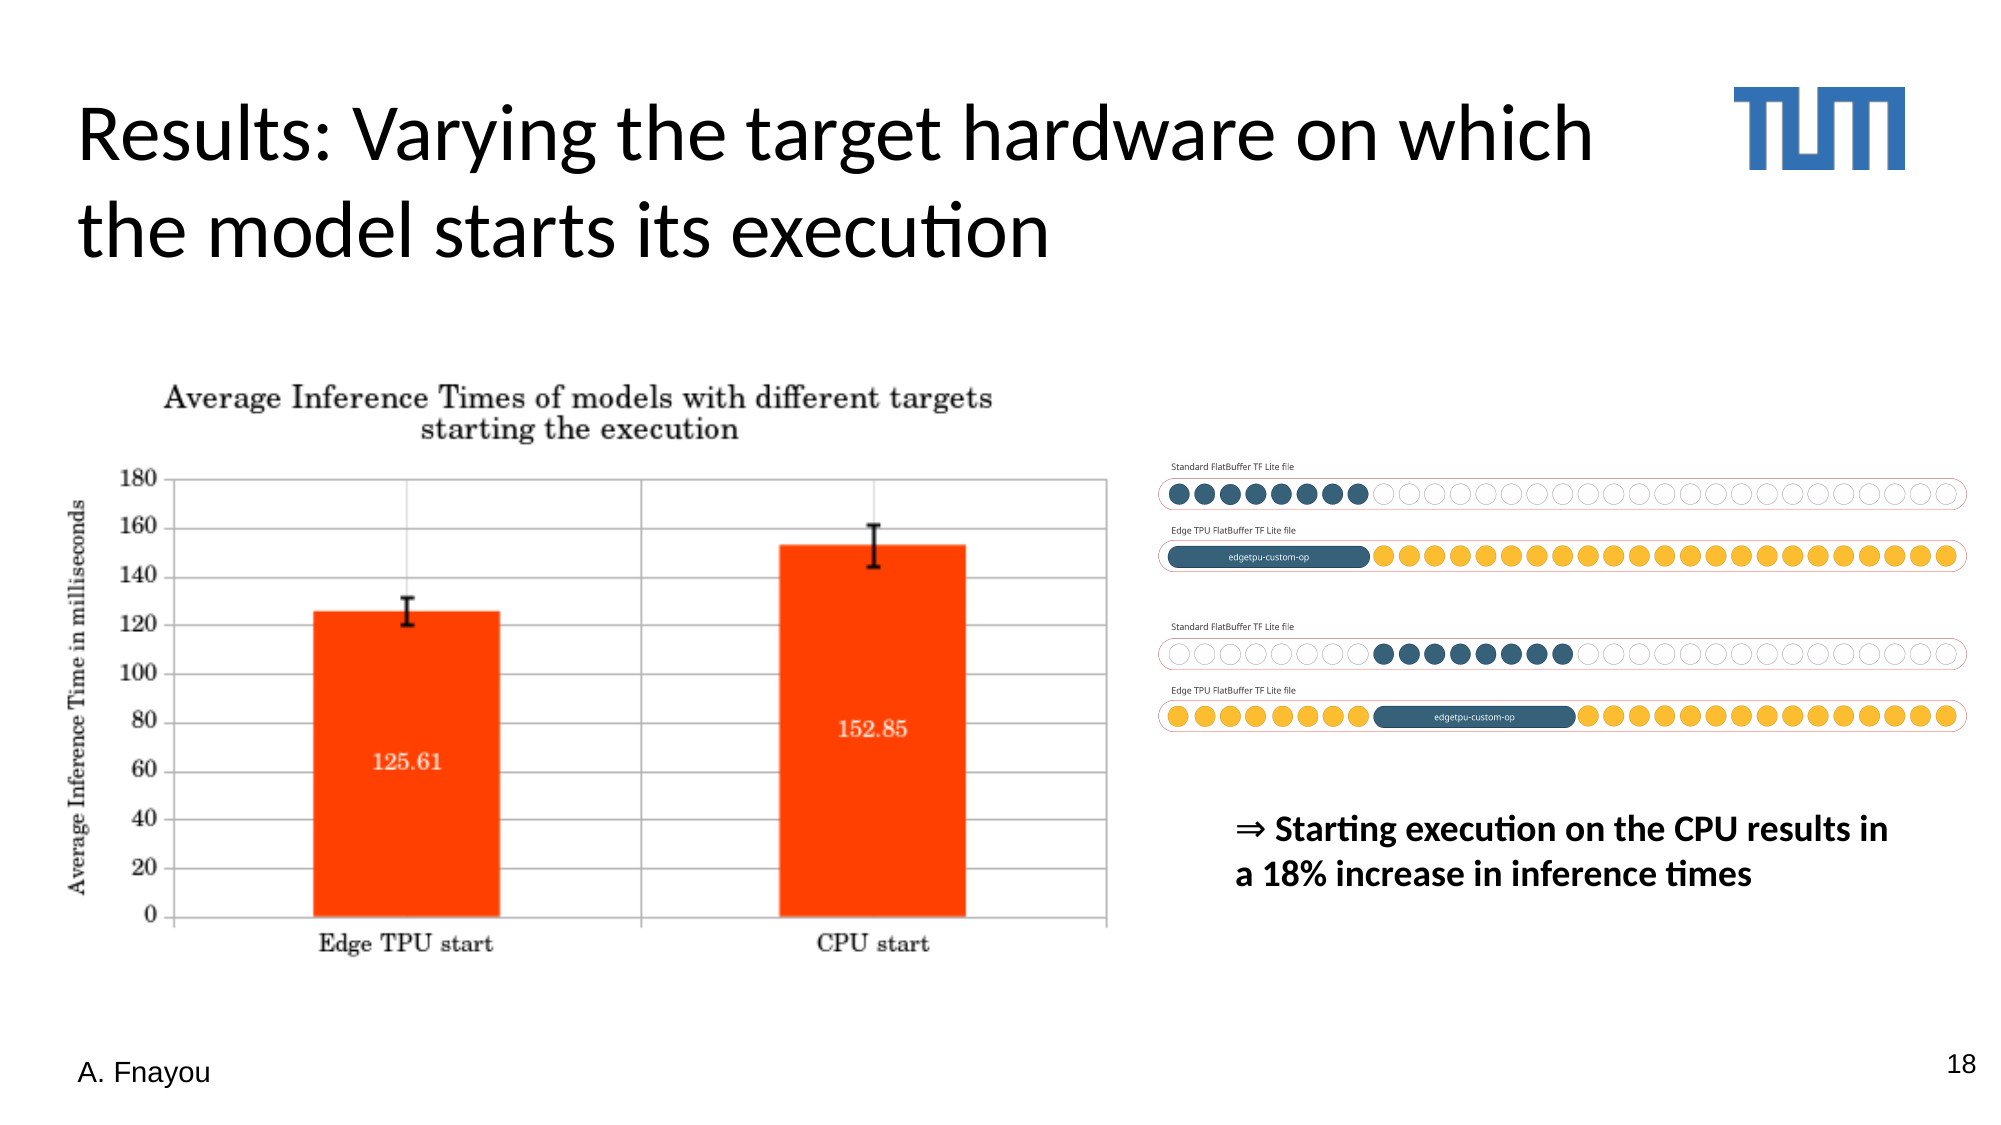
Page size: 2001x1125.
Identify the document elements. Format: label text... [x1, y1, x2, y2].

text_box ⇒ Starting execution on the CPU results in a 18% increase in inference times [1220, 788, 1905, 909]
text_box Results: Varying the target hardware on which the model starts its execution [62, 64, 1698, 484]
text_box A. Fnayou [62, 1038, 233, 1104]
picture [1154, 615, 1970, 735]
slide_number ‹#› [1871, 1038, 1992, 1125]
picture [29, 351, 1128, 970]
picture [1154, 454, 1970, 575]
picture [1734, 86, 1905, 171]
